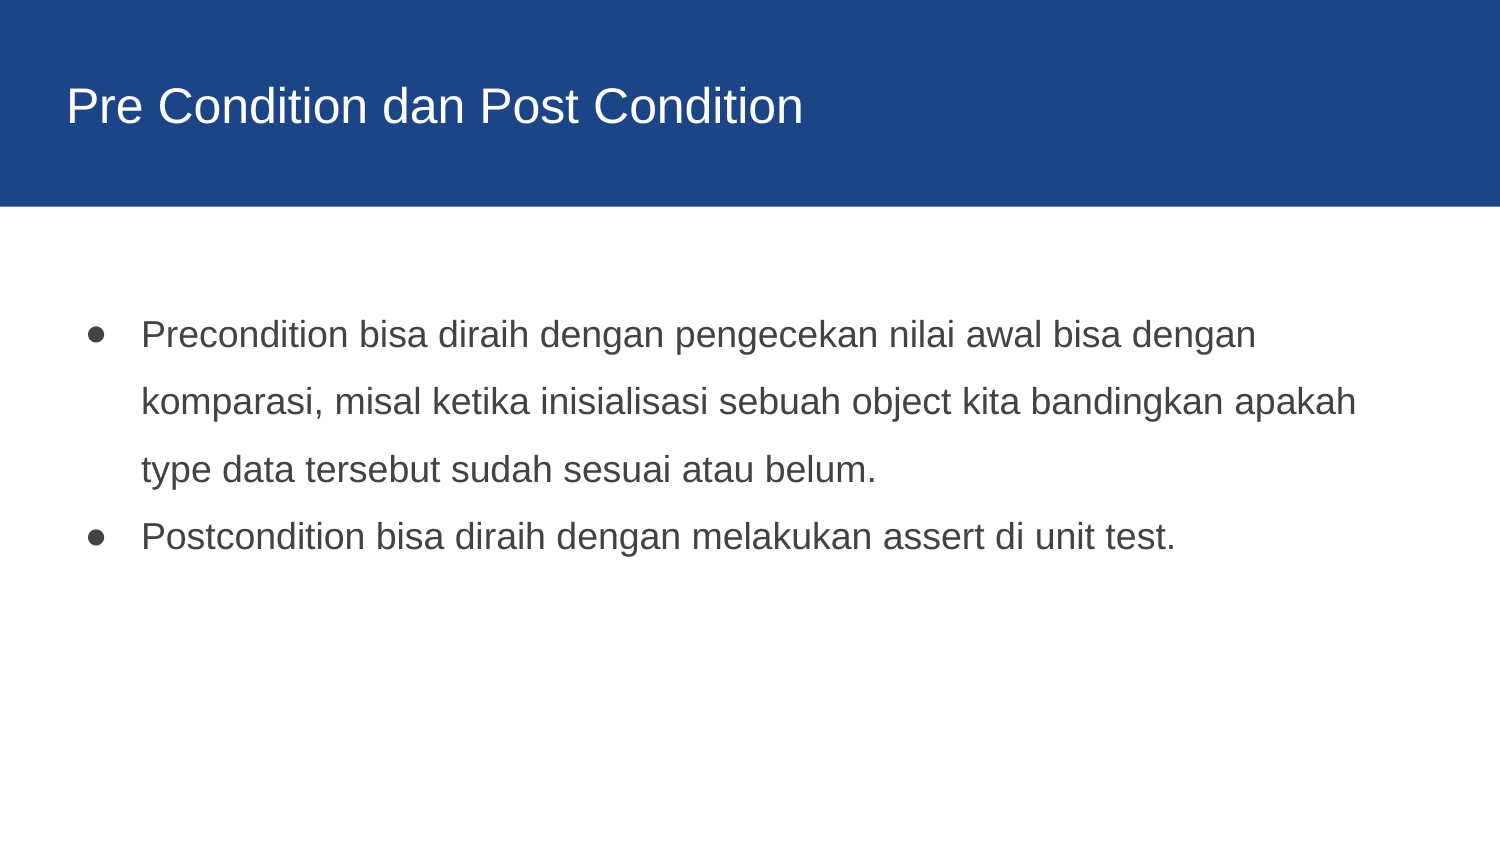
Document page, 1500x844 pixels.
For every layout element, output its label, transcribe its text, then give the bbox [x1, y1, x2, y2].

subtitle Pre Condition dan Post Condition [51, 62, 1449, 144]
text_box [0, 0, 1500, 207]
subtitle Precondition bisa diraih dengan pengecekan nilai awal bisa dengan komparasi, misal ketika inisialisasi sebuah object kita bandingkan apakah type data tersebut sudah sesuai atau belum. Postcondition bisa diraih dengan melakukan assert di unit test. [51, 272, 1449, 782]
